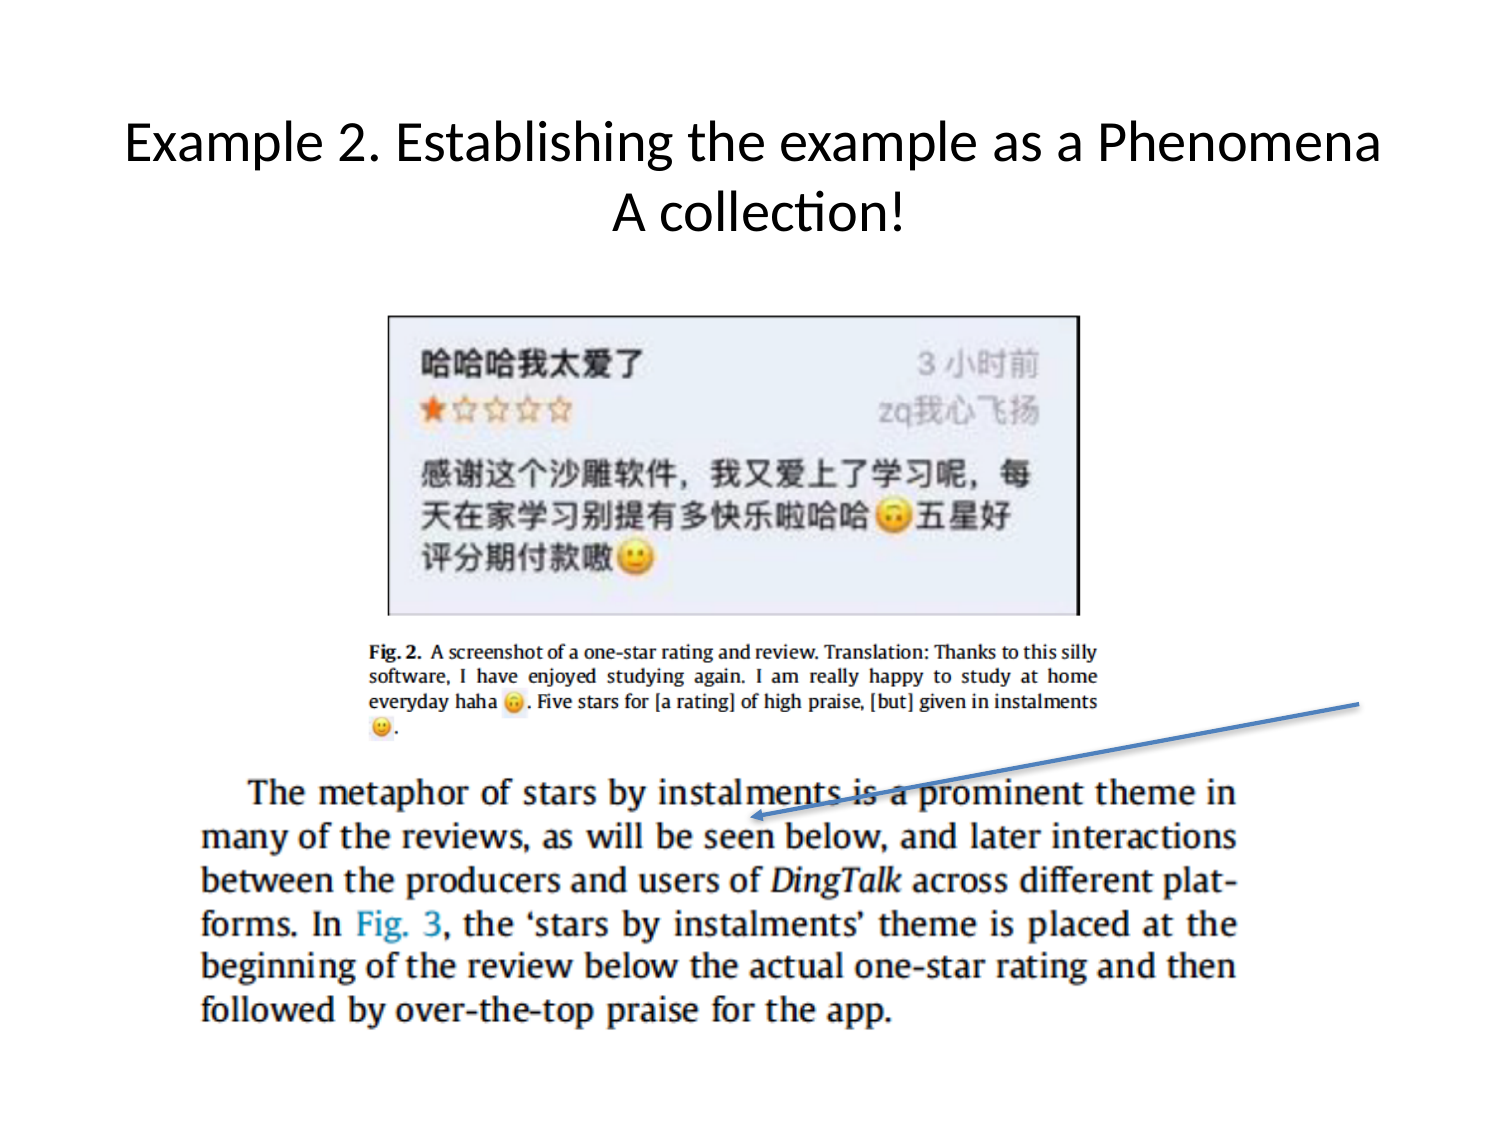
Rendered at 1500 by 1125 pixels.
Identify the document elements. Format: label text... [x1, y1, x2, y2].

picture [186, 278, 1272, 1036]
title Example 2. Establishing the example as a Phenomena A collection! [75, 45, 1446, 302]
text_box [749, 703, 1360, 818]
